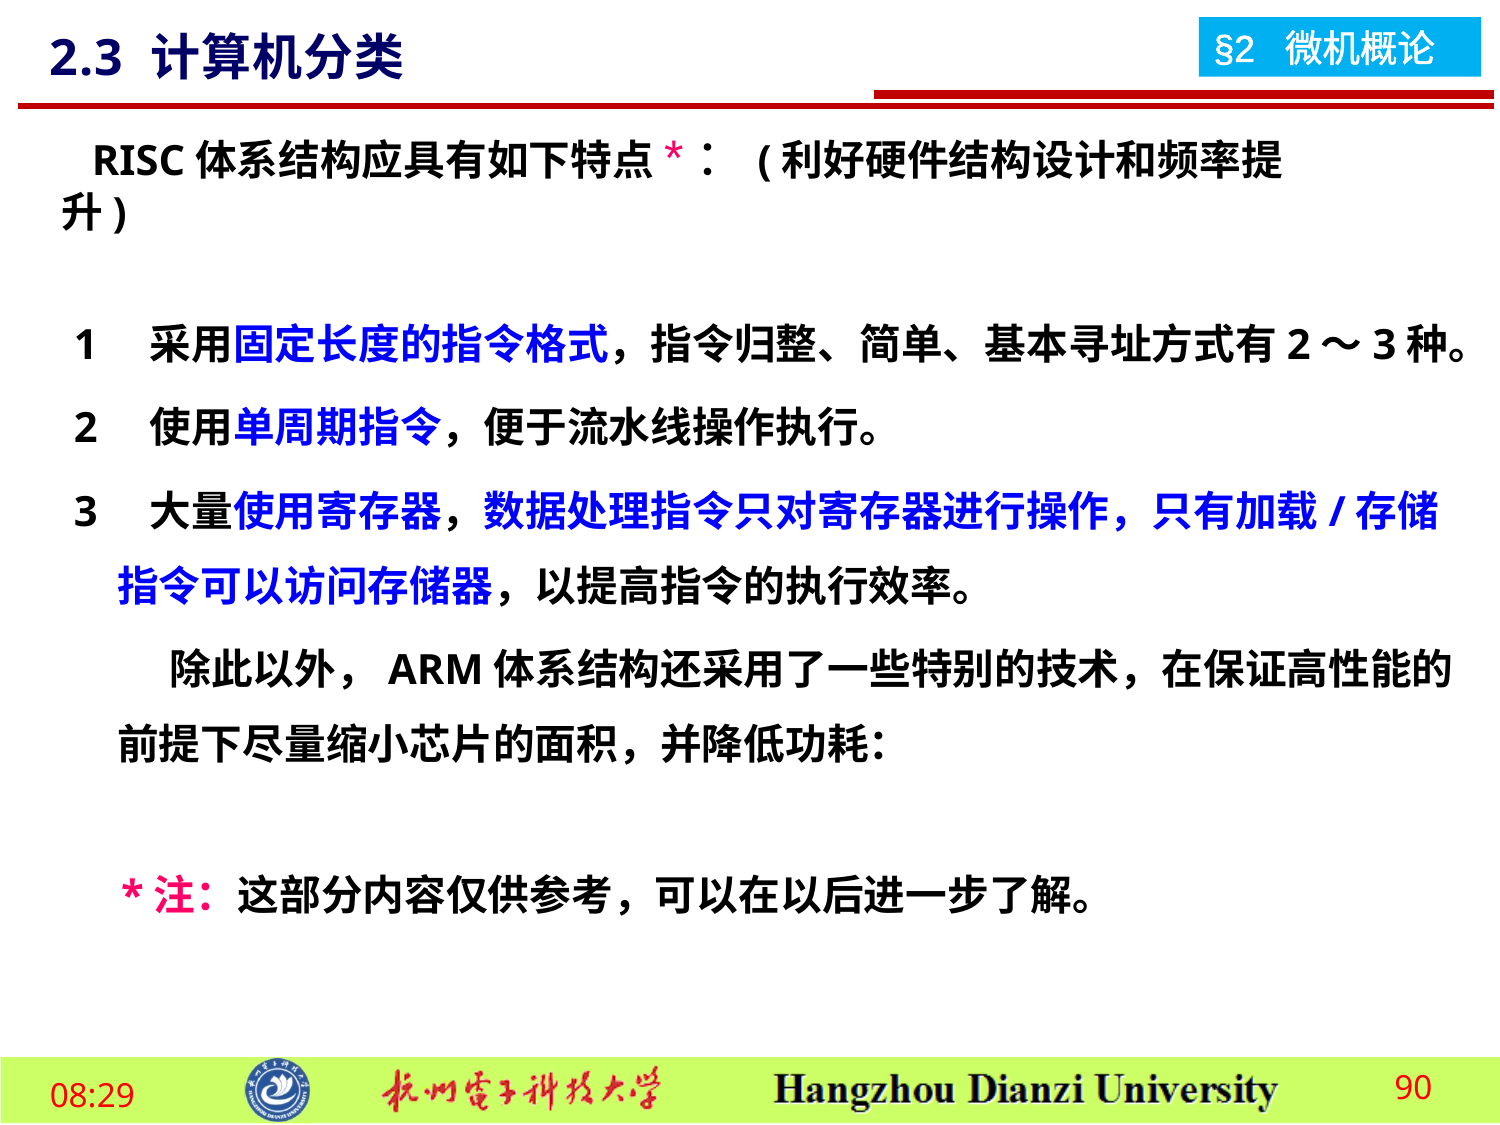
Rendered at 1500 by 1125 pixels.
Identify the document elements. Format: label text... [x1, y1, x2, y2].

text_box *注：这部分内容仅供参考，可以在以后进一步了解。 [106, 846, 1400, 927]
text_box RISC体系结构应具有如下特点*：(利好硬件结构设计和频率提升) [46, 143, 1344, 218]
picture [0, 1057, 1500, 1125]
text_box 2.3 计算机分类 [35, 17, 996, 93]
text_box 1 采用固定长度的指令格式，指令归整、简单、基本寻址方式有2～3种。 2 使用单周期指令，便于流水线操作执行。 3 大量使用寄存器，数据处理指令只对寄存器进行操作，只有加载/存储指令可以访问存储器，以提高指令的执行效率。 除此以外，ARM体系结构还采用了一些特别的技术，在保证高性能的前提下尽量缩小芯片的面积，并降低功耗： [59, 285, 1471, 790]
